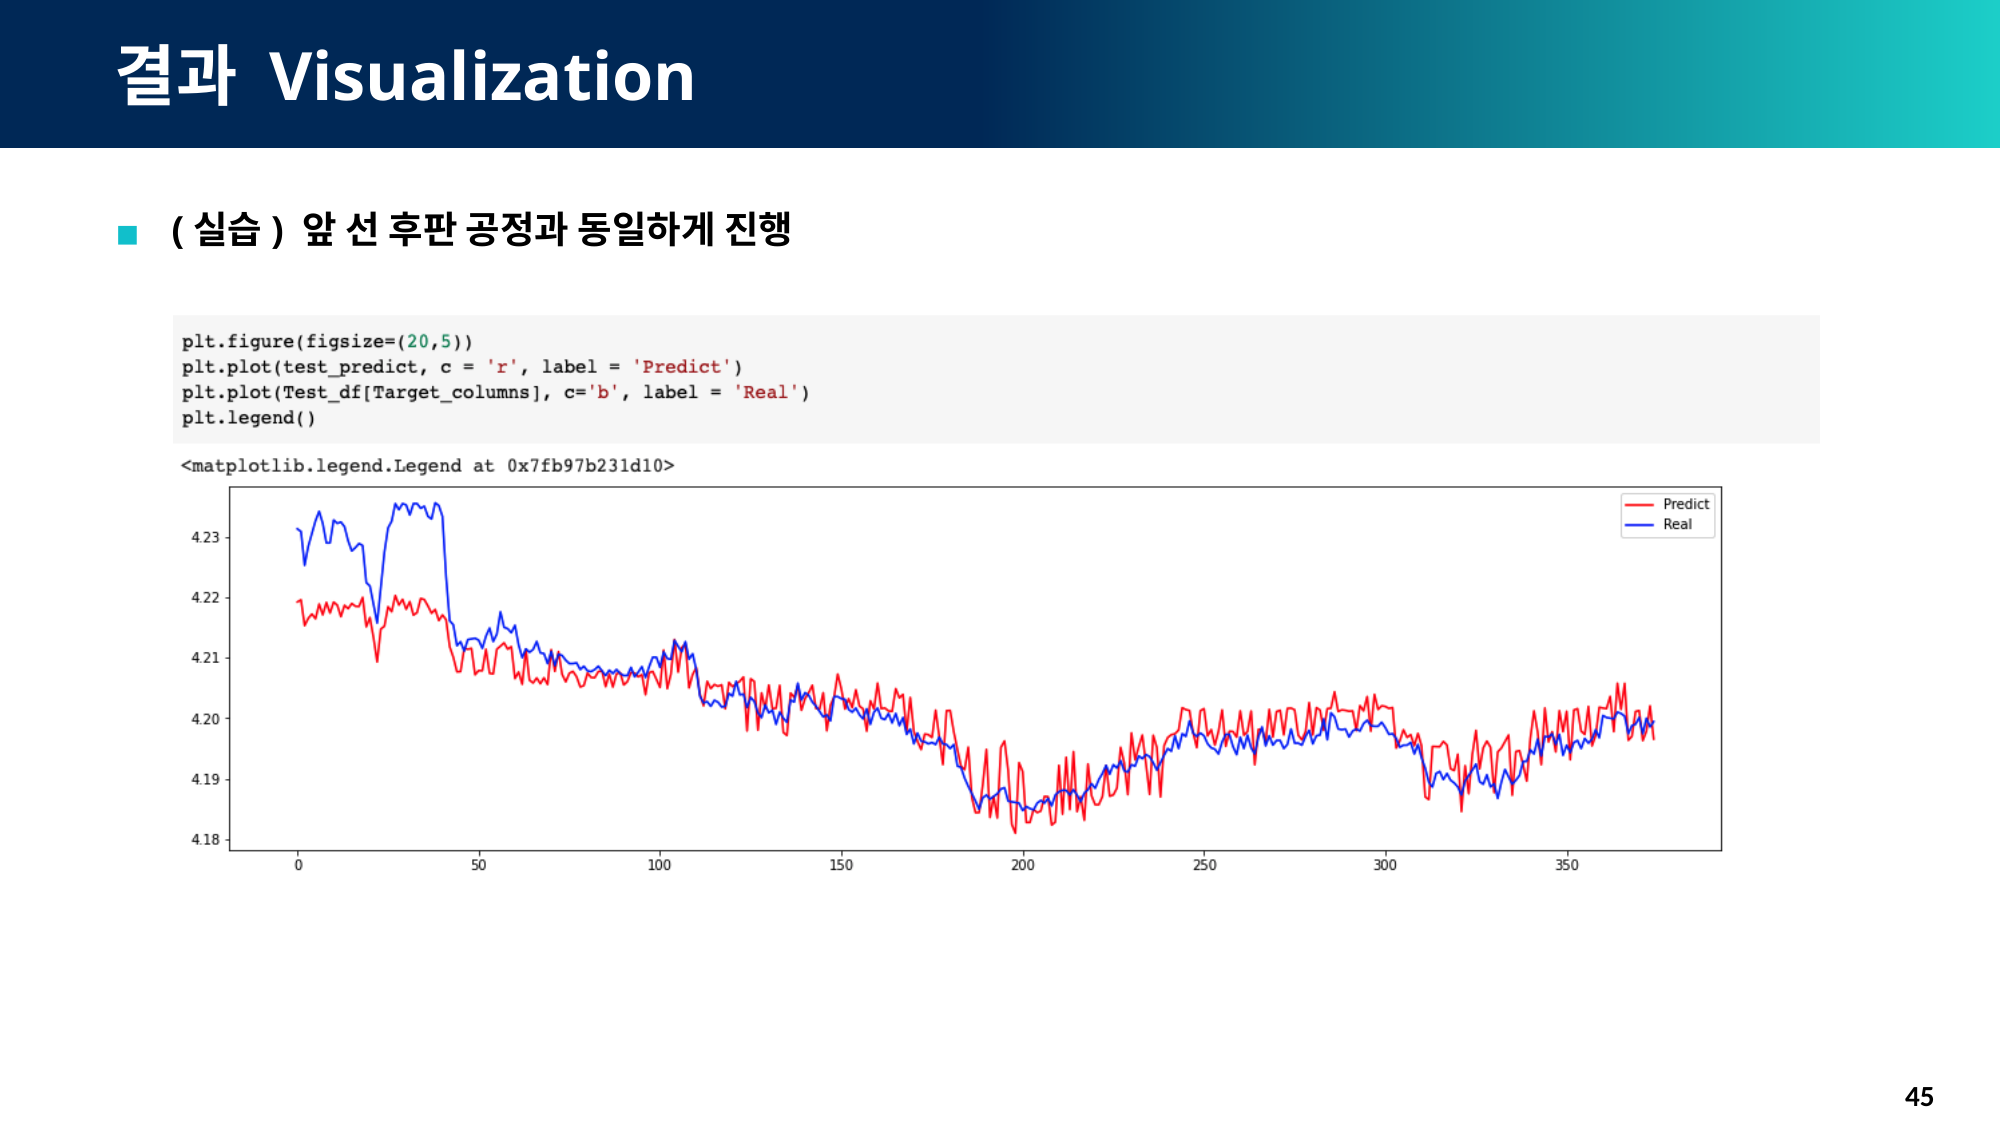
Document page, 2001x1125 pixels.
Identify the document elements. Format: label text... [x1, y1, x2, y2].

title 결과 Visualization [99, 0, 1900, 148]
slide_number 45 [1514, 1065, 1950, 1125]
list (실습) 앞 선 후판 공정과 동일하게 진행 [99, 176, 1900, 1073]
picture [172, 314, 1820, 898]
